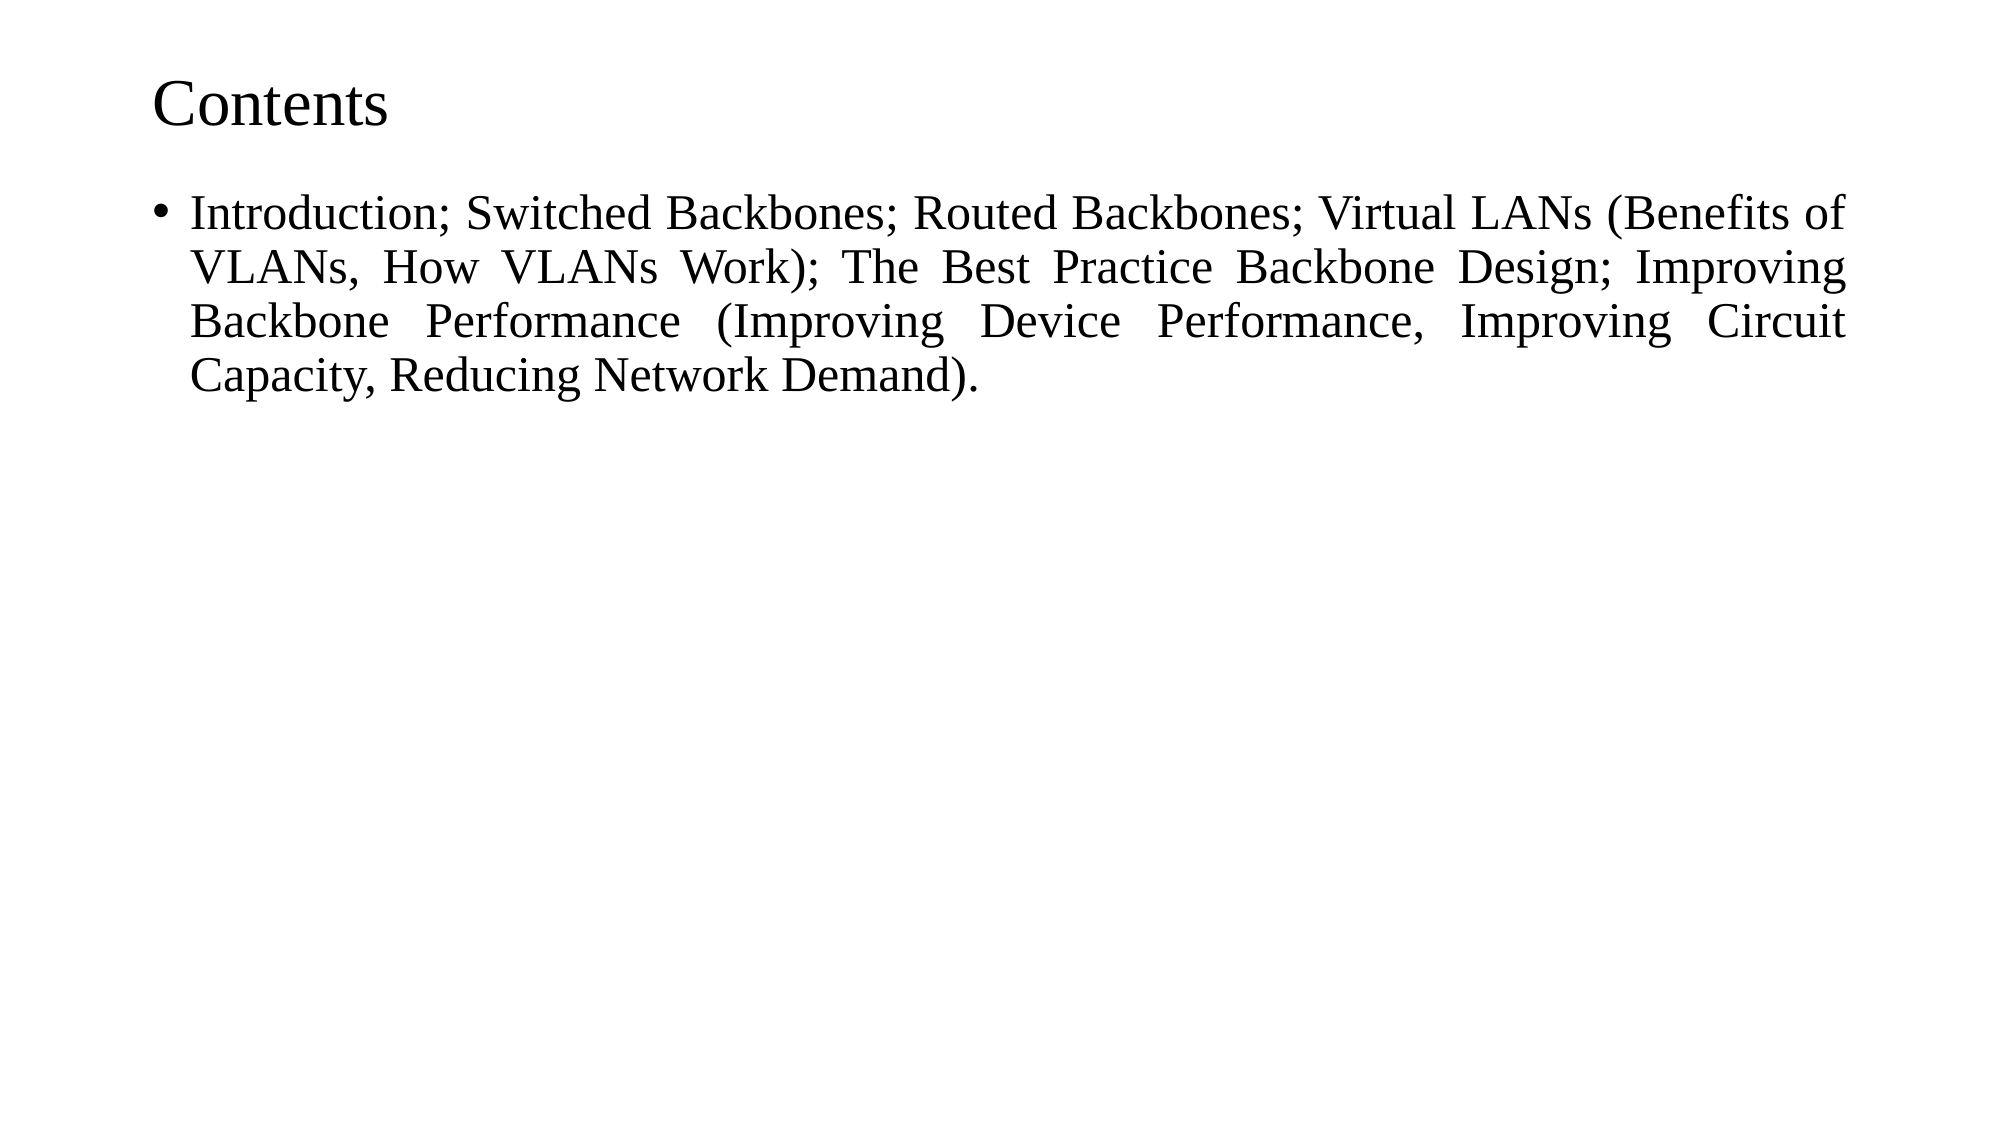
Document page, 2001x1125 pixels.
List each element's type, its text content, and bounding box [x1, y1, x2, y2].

title Contents [137, 59, 1863, 148]
list Introduction; Switched Backbones; Routed Backbones; Virtual LANs (Benefits of VLANs, How VLANs Work); The Best Practice Backbone Design; Improving Backbone Performance (Improving Device Performance, Improving Circuit Capacity, Reducing Network Demand). [137, 179, 1863, 1014]
